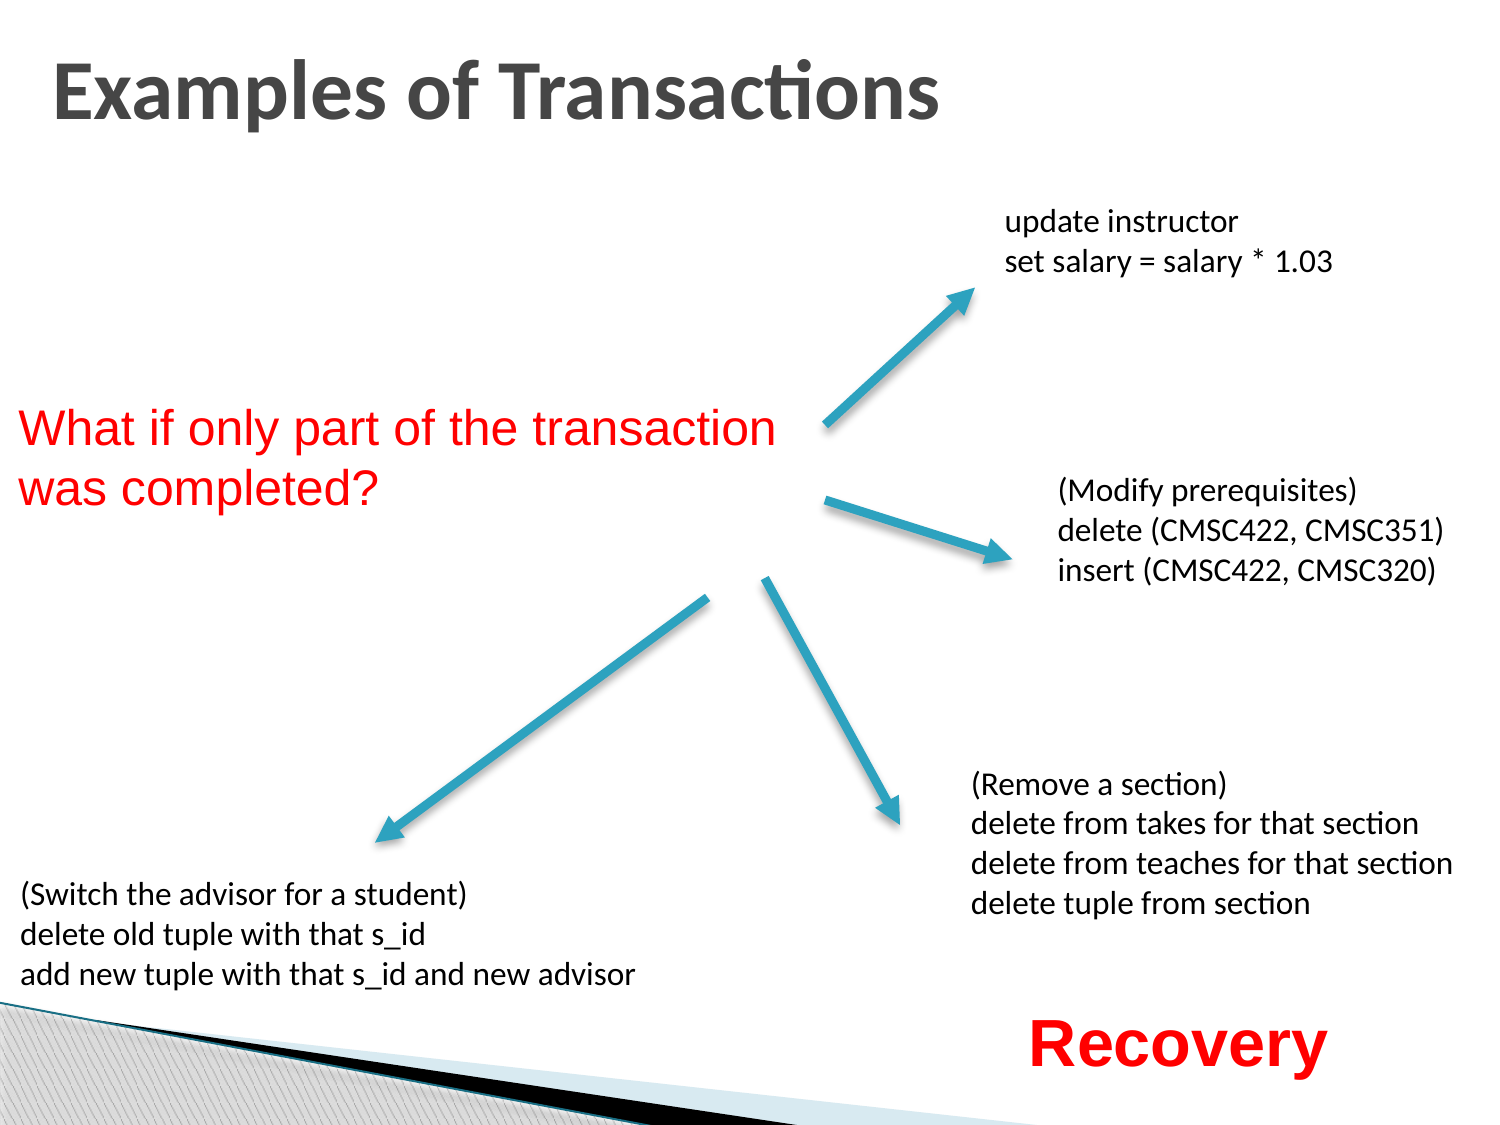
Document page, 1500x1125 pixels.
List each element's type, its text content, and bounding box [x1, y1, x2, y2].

text_box What if only part of the transaction was completed? [3, 387, 793, 523]
text_box Recovery [1014, 991, 1344, 1087]
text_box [824, 287, 976, 426]
text_box (Remove a section) delete from takes for that section delete from teaches for that section delete tuple from section [956, 754, 1469, 929]
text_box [764, 577, 901, 826]
title Examples of Transactions [37, 24, 1425, 145]
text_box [824, 499, 1013, 560]
text_box update instructor set salary = salary * 1.03 [989, 191, 1349, 287]
text_box (Switch the advisor for a student) delete old tuple with that s_id add new tuple with that s_id and new advisor [5, 864, 652, 1000]
text_box (Modify prerequisites) delete (CMSC422, CMSC351) insert (CMSC422, CMSC320) [1042, 461, 1460, 596]
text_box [374, 597, 708, 843]
